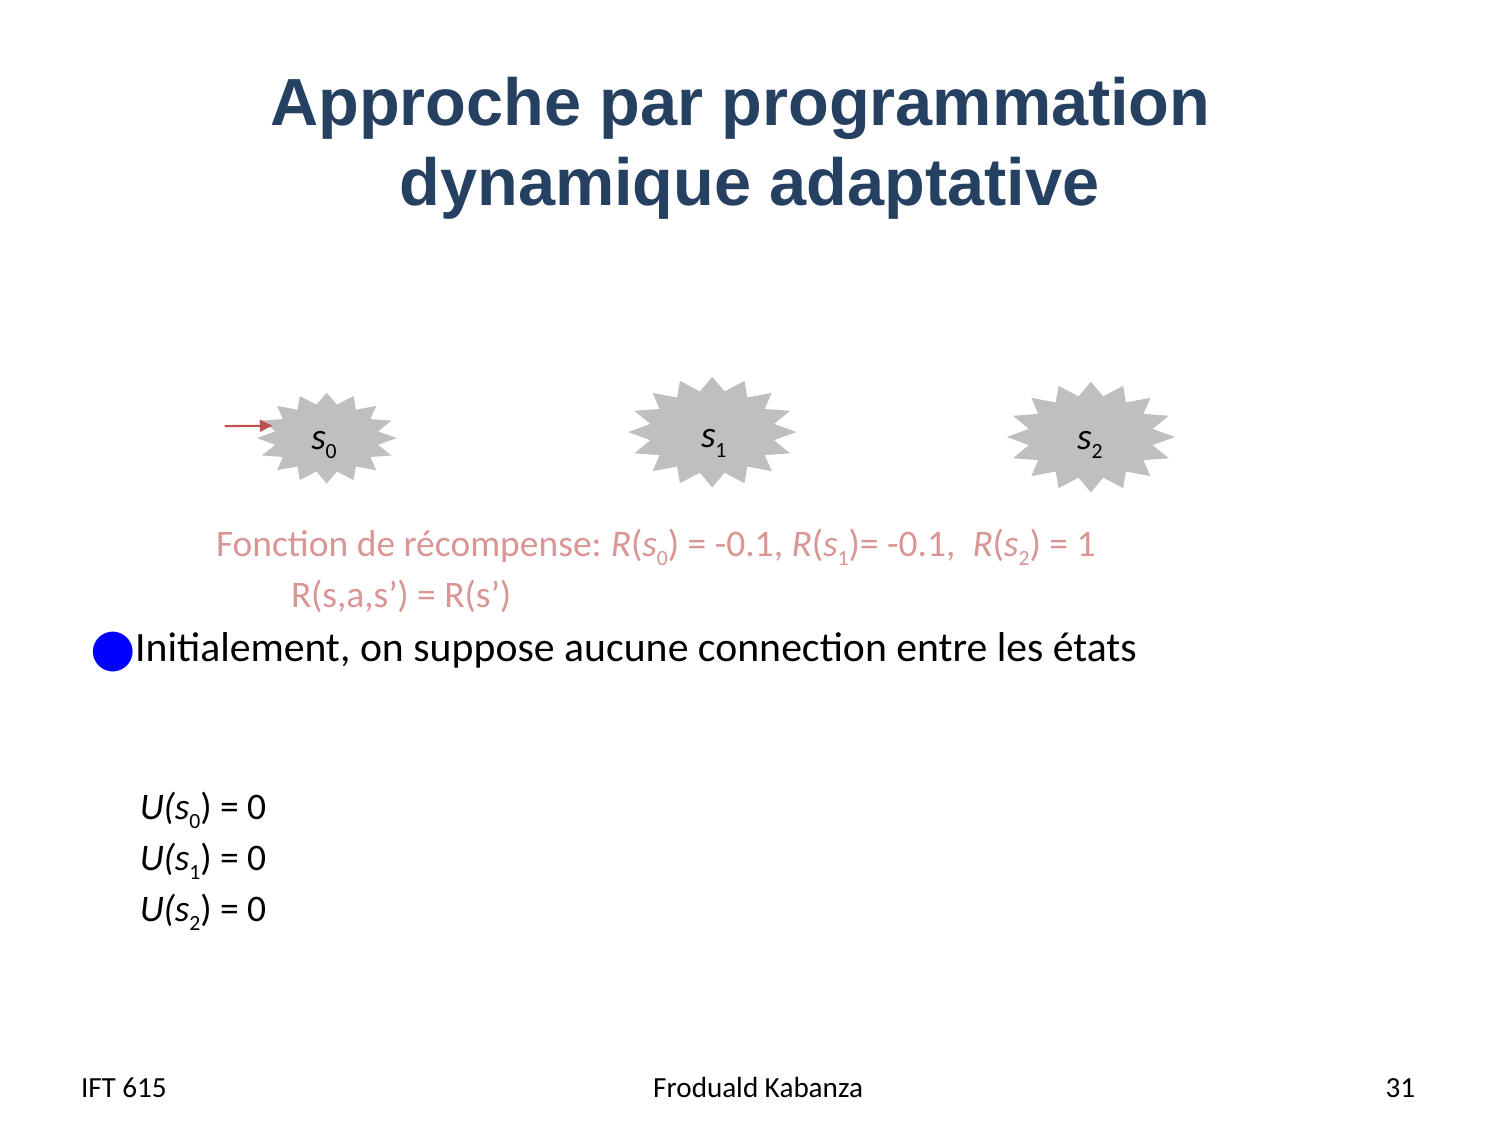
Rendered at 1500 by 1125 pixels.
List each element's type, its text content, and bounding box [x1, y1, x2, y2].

title Approche par programmation dynamique adaptative [75, 45, 1425, 233]
list Initialement, on suppose aucune connection entre les états [75, 262, 1425, 1005]
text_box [627, 376, 797, 488]
text_box U(s0) = 0 U(s1) = 0 U(s2) = 0 [124, 774, 875, 943]
footer Froduald Kabanza [520, 1056, 996, 1117]
text_box Fonction de récompense: R(s0) = -0.1, R(s1)= -0.1, R(s2) = 1 R(s,a,s’) = R(s’) [201, 511, 1166, 623]
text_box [1006, 381, 1176, 493]
slide_number IFT 615 [66, 1056, 356, 1117]
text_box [256, 392, 397, 484]
slide_number 31 [1080, 1056, 1431, 1117]
